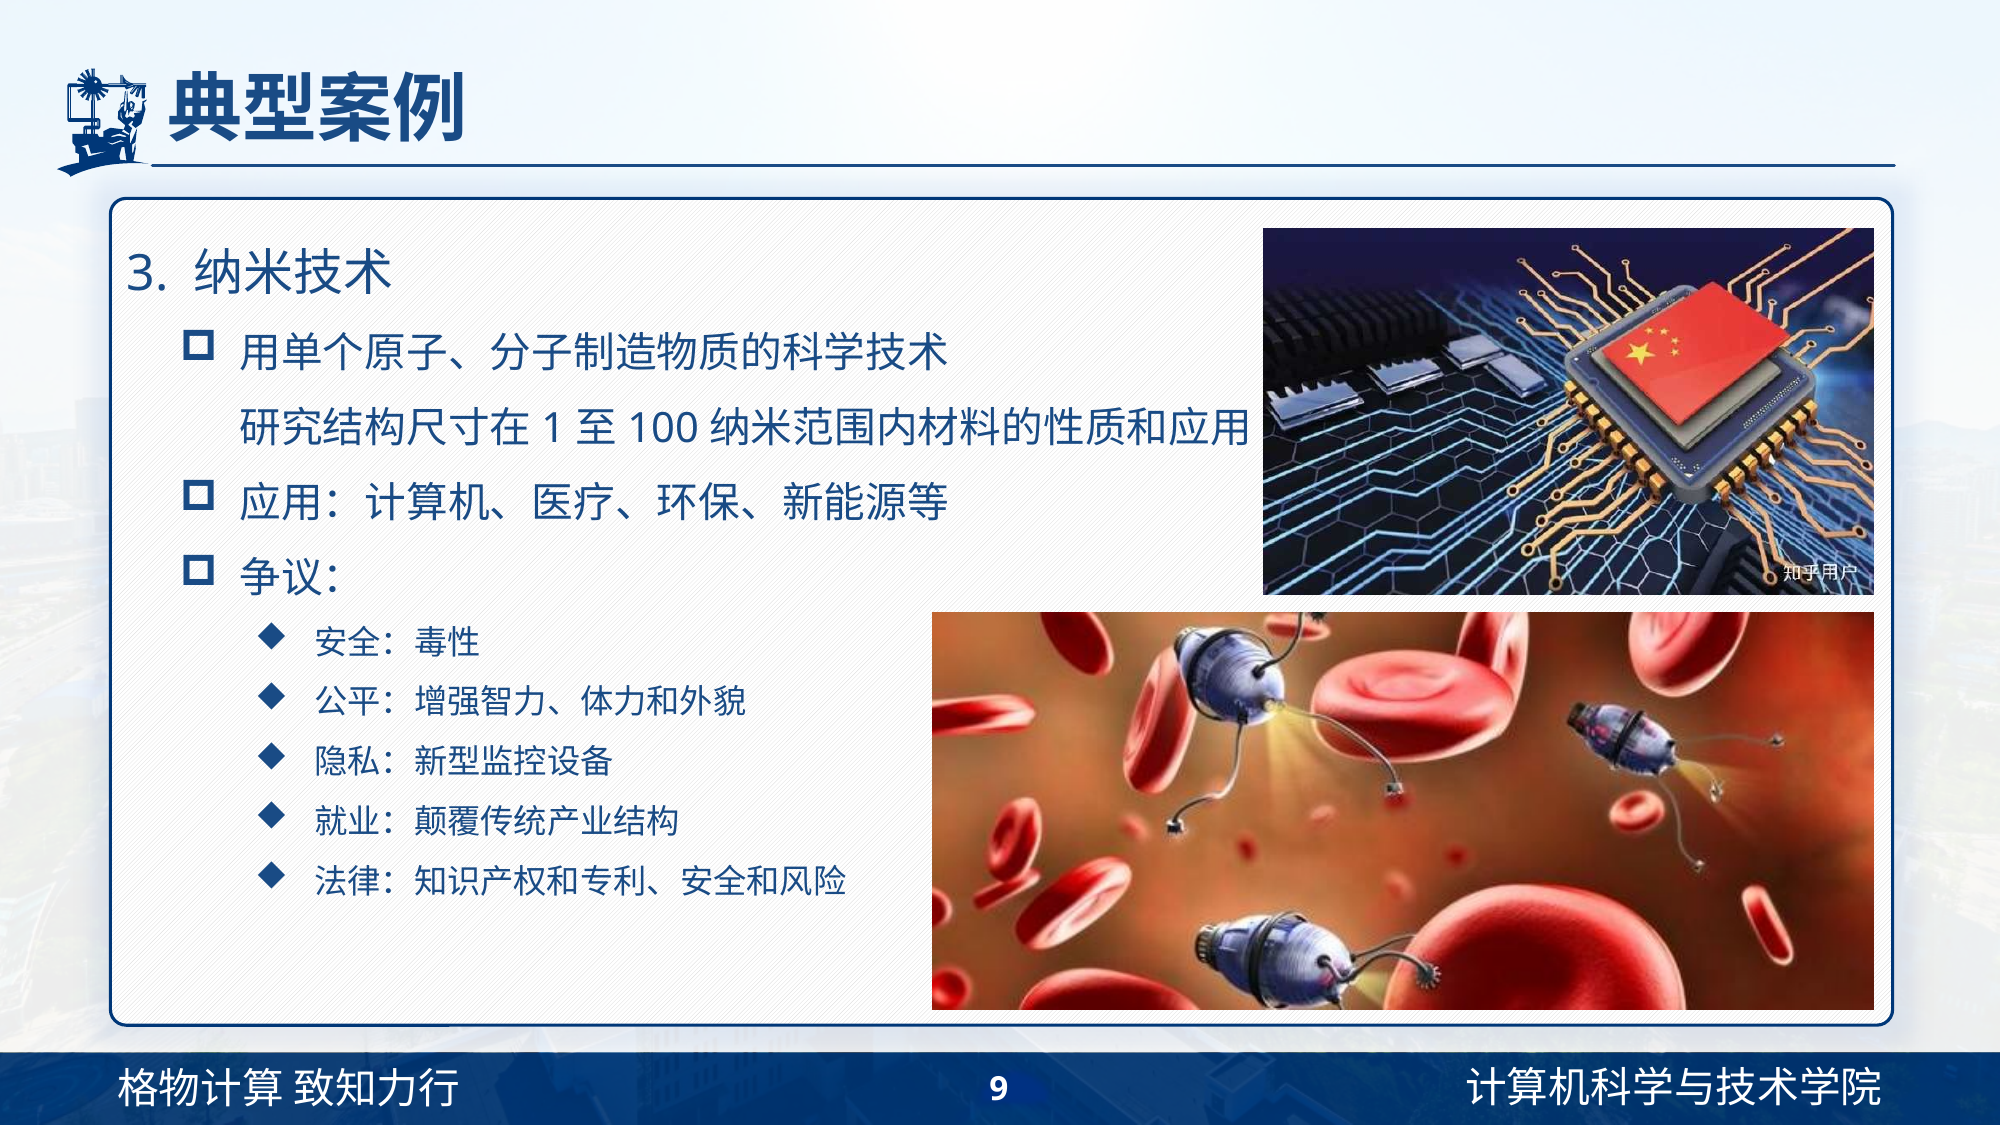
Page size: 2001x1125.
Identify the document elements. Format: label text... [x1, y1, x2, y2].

picture [1263, 228, 1874, 595]
slide_number 9 [947, 1059, 1050, 1120]
text_box 3. 纳米技术 用单个原子、分子制造物质的科学技术 研究结构尺寸在1至100纳米范围内材料的性质和应用 应用：计算机、医疗、环保、新能源等 争议： 安全：毒性 公平：增强智力、体力和外貌 隐私：新型监控设备 就业：颠覆传统产业结构 法律：知识产权和专利、安全和风险 [109, 197, 1894, 1027]
picture [931, 612, 1874, 1010]
title 典型案例 [152, 56, 1893, 166]
